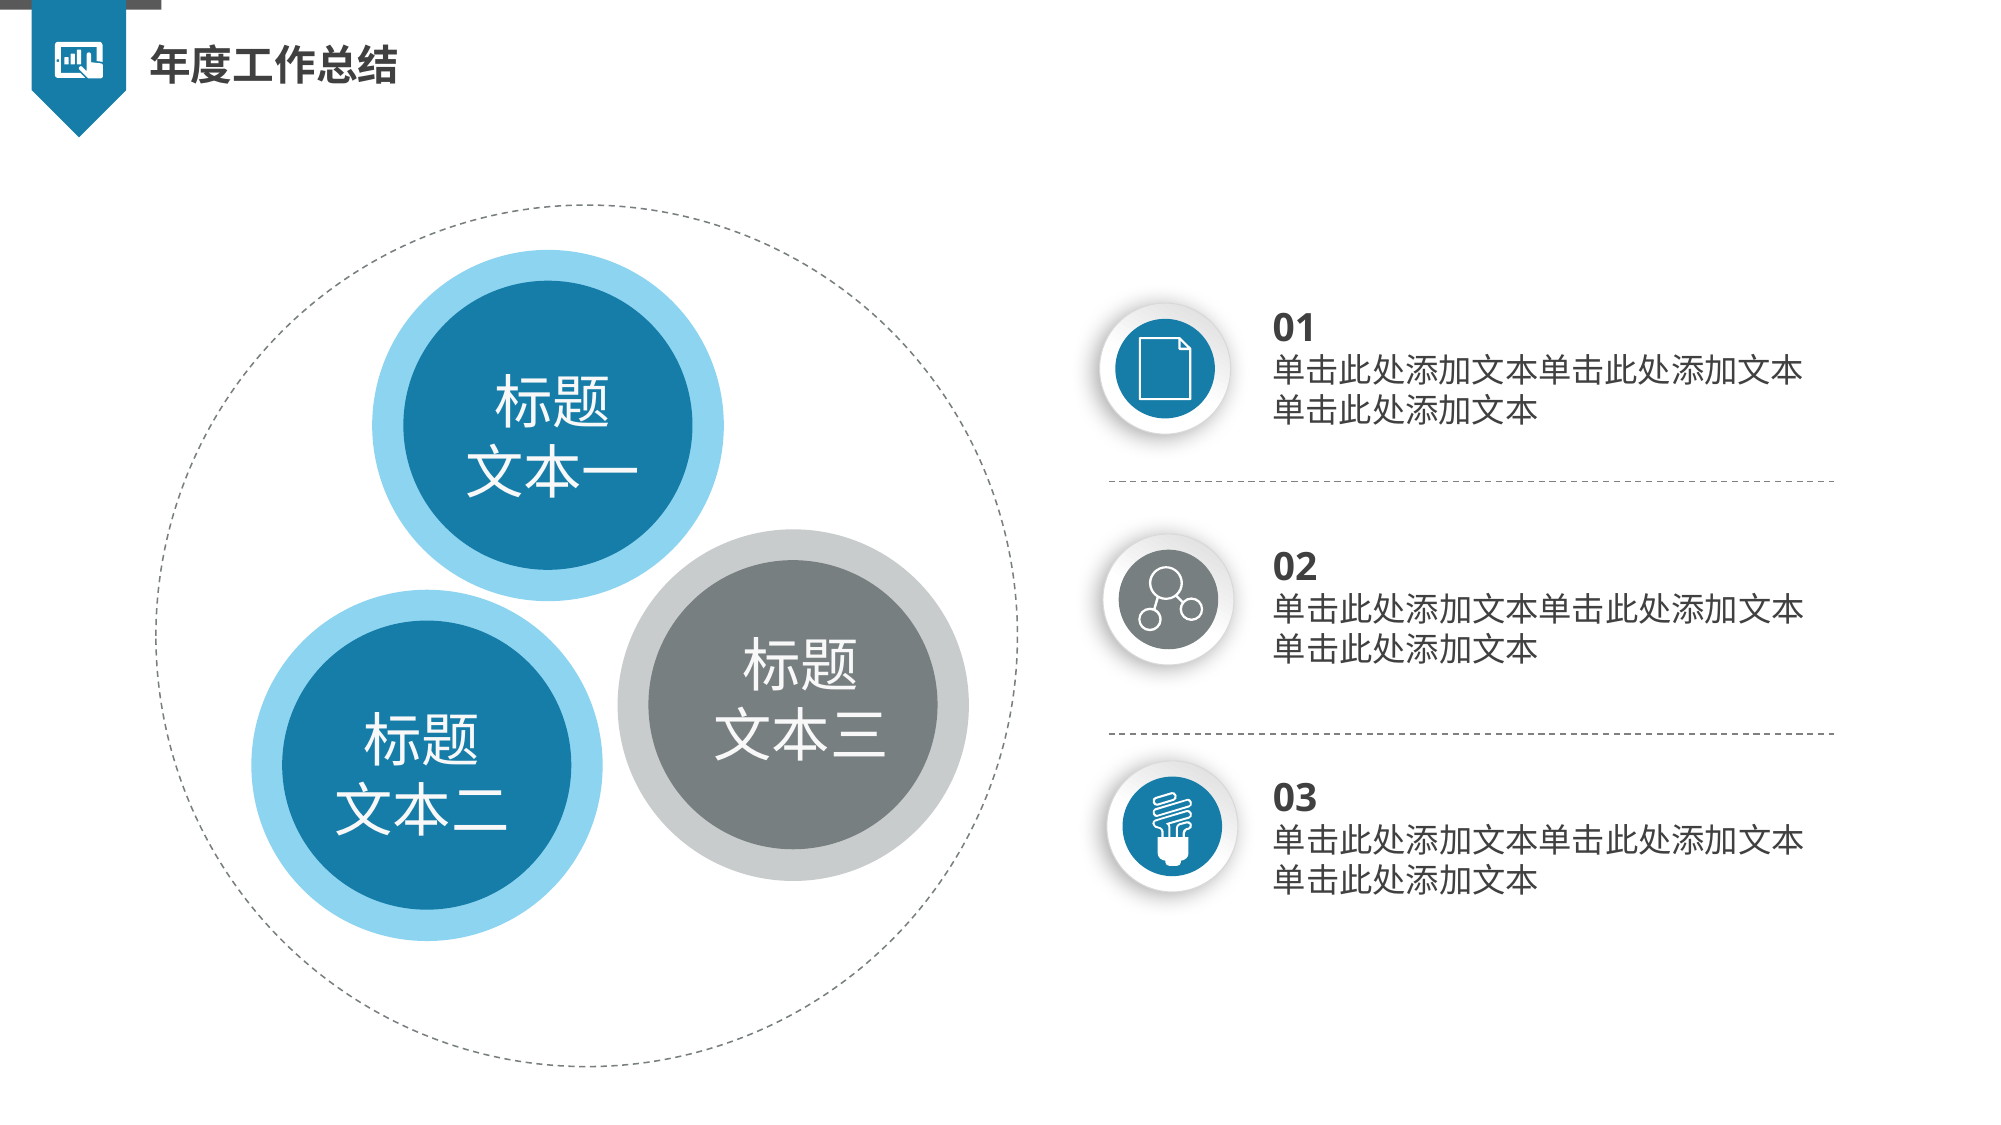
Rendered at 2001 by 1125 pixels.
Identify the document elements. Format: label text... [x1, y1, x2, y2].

text_box [155, 205, 1018, 1067]
text_box 03 单击此处添加文本单击此处添加文本 单击此处添加文本 [1258, 765, 1866, 907]
text_box [372, 249, 724, 602]
text_box [403, 280, 693, 570]
text_box 02 单击此处添加文本单击此处添加文本 单击此处添加文本 [1258, 533, 1866, 676]
text_box [617, 529, 969, 881]
text_box 标题 文本一 [444, 354, 660, 515]
text_box 标题 文本二 [314, 692, 530, 853]
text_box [1099, 303, 1231, 435]
text_box 01 单击此处添加文本单击此处添加文本 单击此处添加文本 [1257, 294, 1866, 436]
text_box [251, 589, 603, 942]
text_box 标题 文本三 [693, 618, 909, 778]
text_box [1102, 533, 1234, 665]
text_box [1106, 760, 1238, 892]
text_box [282, 620, 572, 910]
text_box [648, 560, 938, 850]
